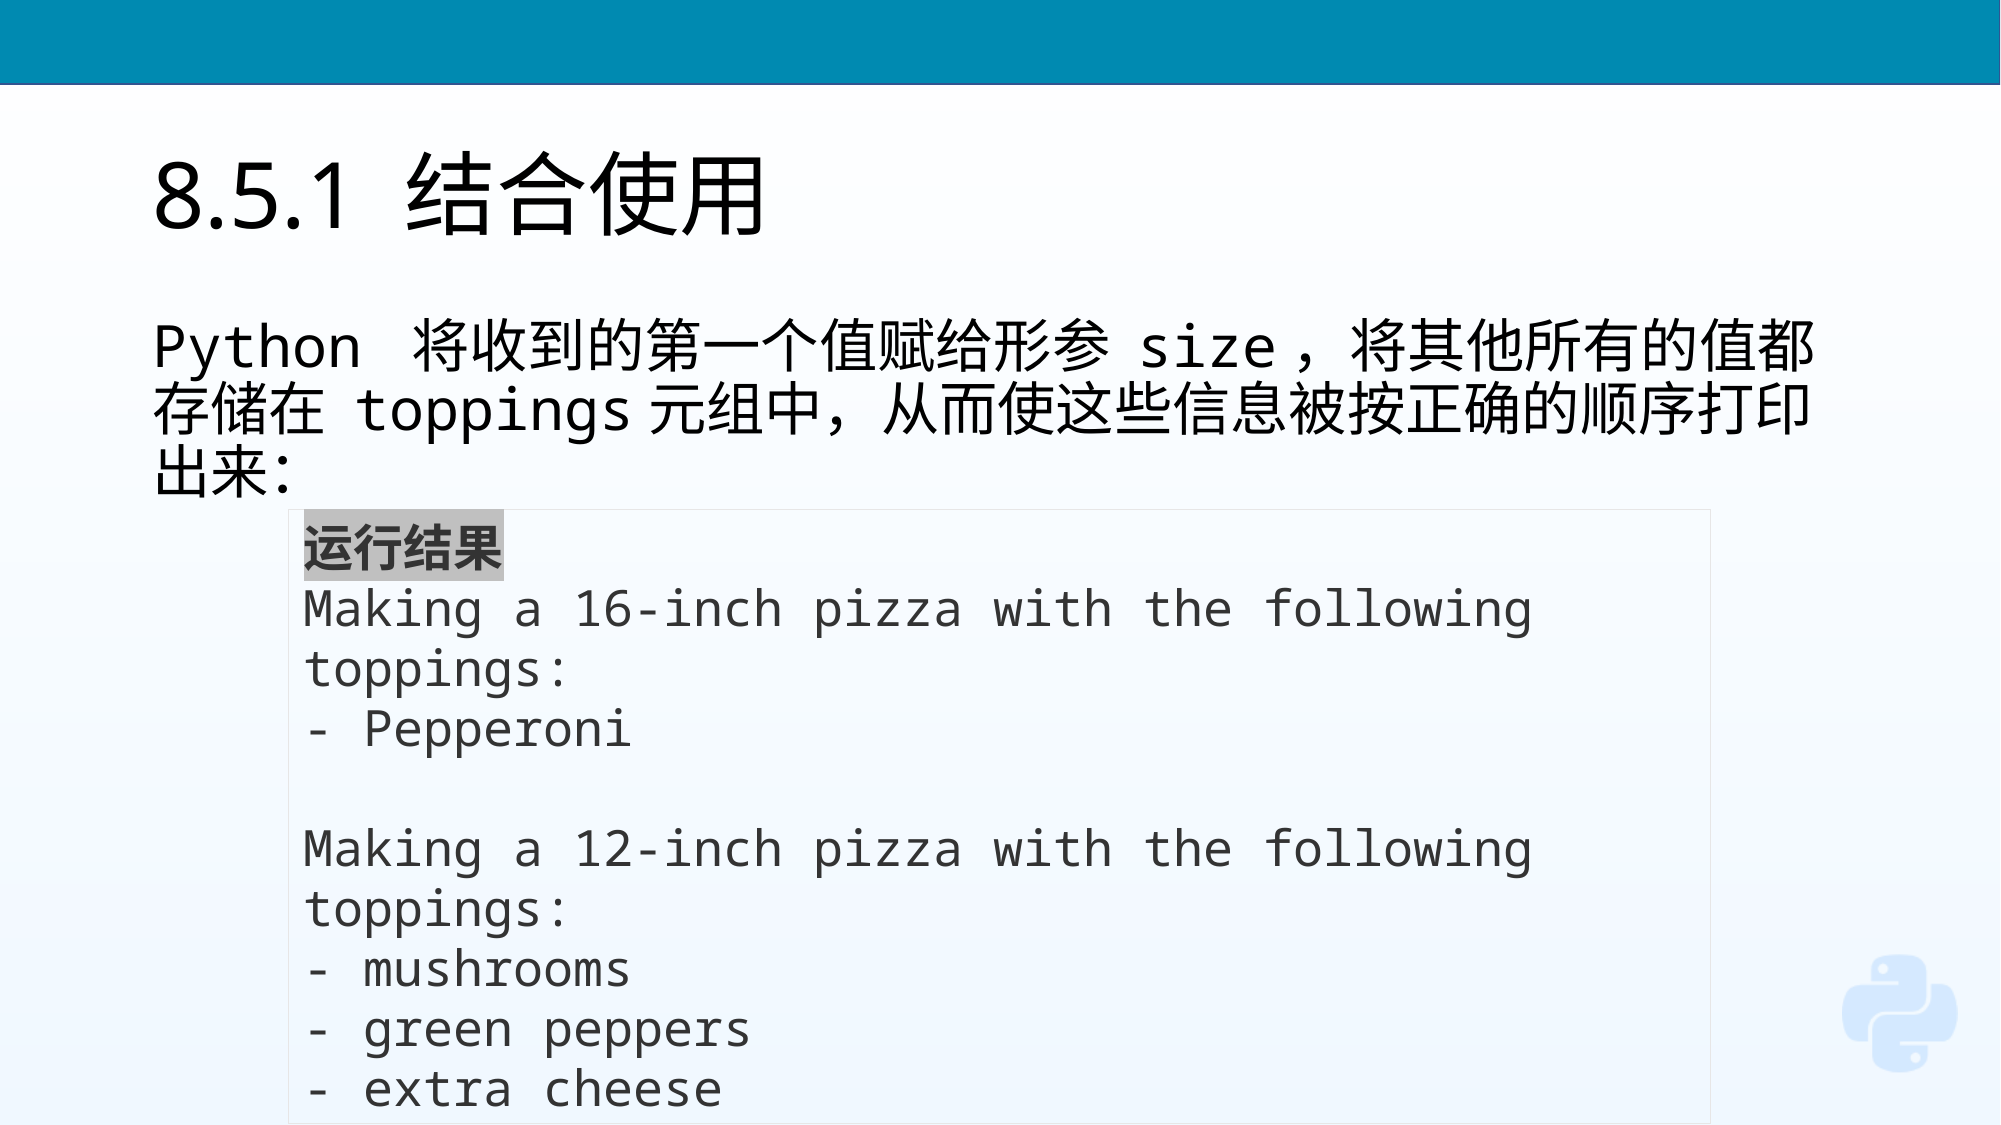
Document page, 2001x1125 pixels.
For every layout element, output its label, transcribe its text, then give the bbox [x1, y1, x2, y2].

picture [1842, 946, 1958, 1081]
list Python 将收到的第一个值赋给形参 size，将其他所有的值都存储在 toppings元组中，从而使这些信息被按正确的顺序打印出来： [137, 310, 1863, 1024]
text_box 运行结果 Making a 16-inch pizza with the following toppings: - Pepperoni Making a 12-inch pizza with the following toppings: - mushrooms - green peppers - extra cheese [288, 509, 1711, 1124]
title 8.5.1 结合使用 [137, 115, 1863, 282]
